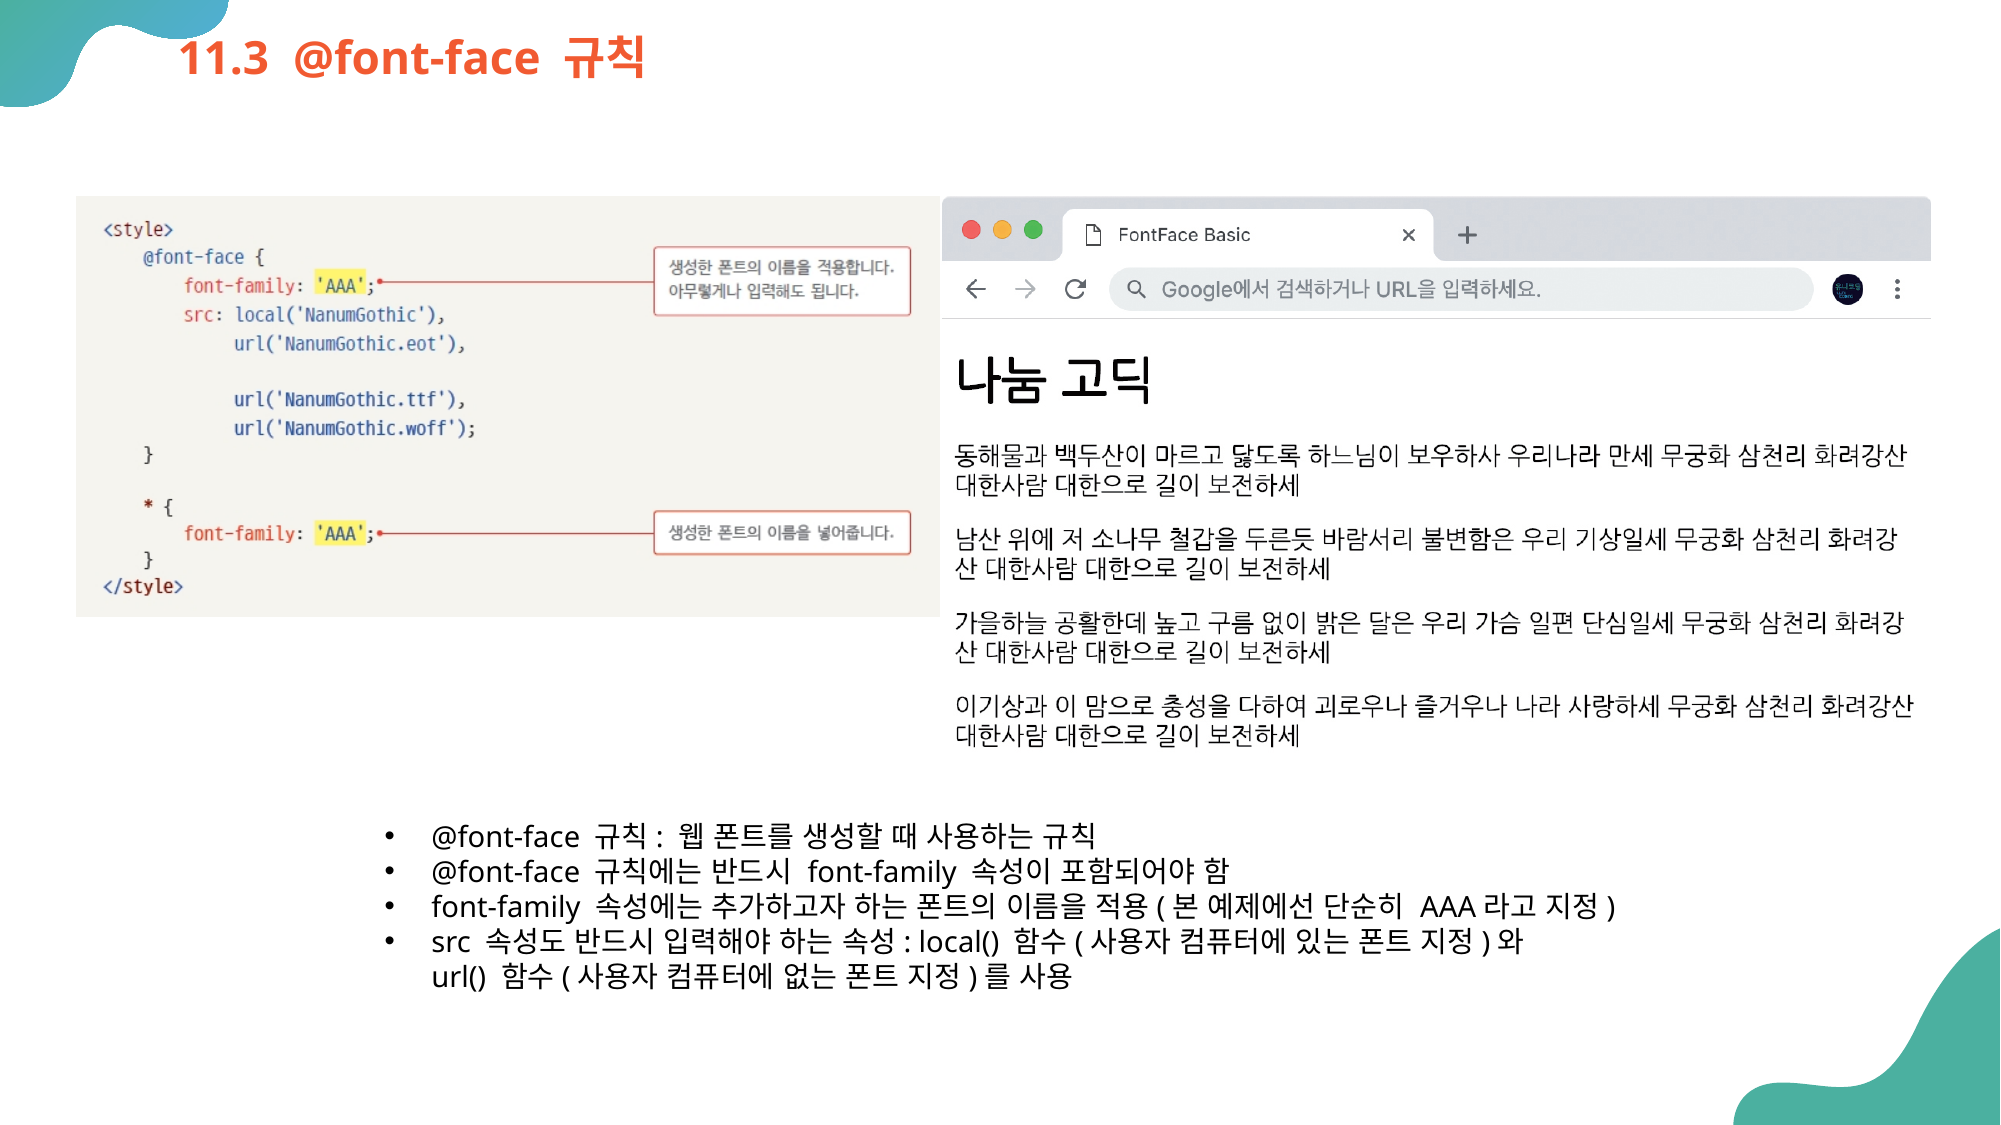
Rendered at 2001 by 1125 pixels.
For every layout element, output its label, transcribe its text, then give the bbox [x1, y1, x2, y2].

picture [76, 196, 1931, 786]
text_box @font-face 규칙: 웹 폰트를 생성할 때 사용하는 규칙 @font-face 규칙에는 반드시 font-family 속성이 포함되어야 함 font-family 속성에는 추가하고자 하는 폰트의 이름을 적용(본 예제에선 단순히 AAA라고 지정) src 속성도 반드시 입력해야 하는 속성: local() 함수(사용자 컴퓨터에 있는 폰트 지정)와 url() 함수(사용자 컴퓨터에 없는 폰트 지정)를 사용 [369, 810, 1631, 1001]
title 11.3 @font-face 규칙 [162, 27, 2000, 93]
